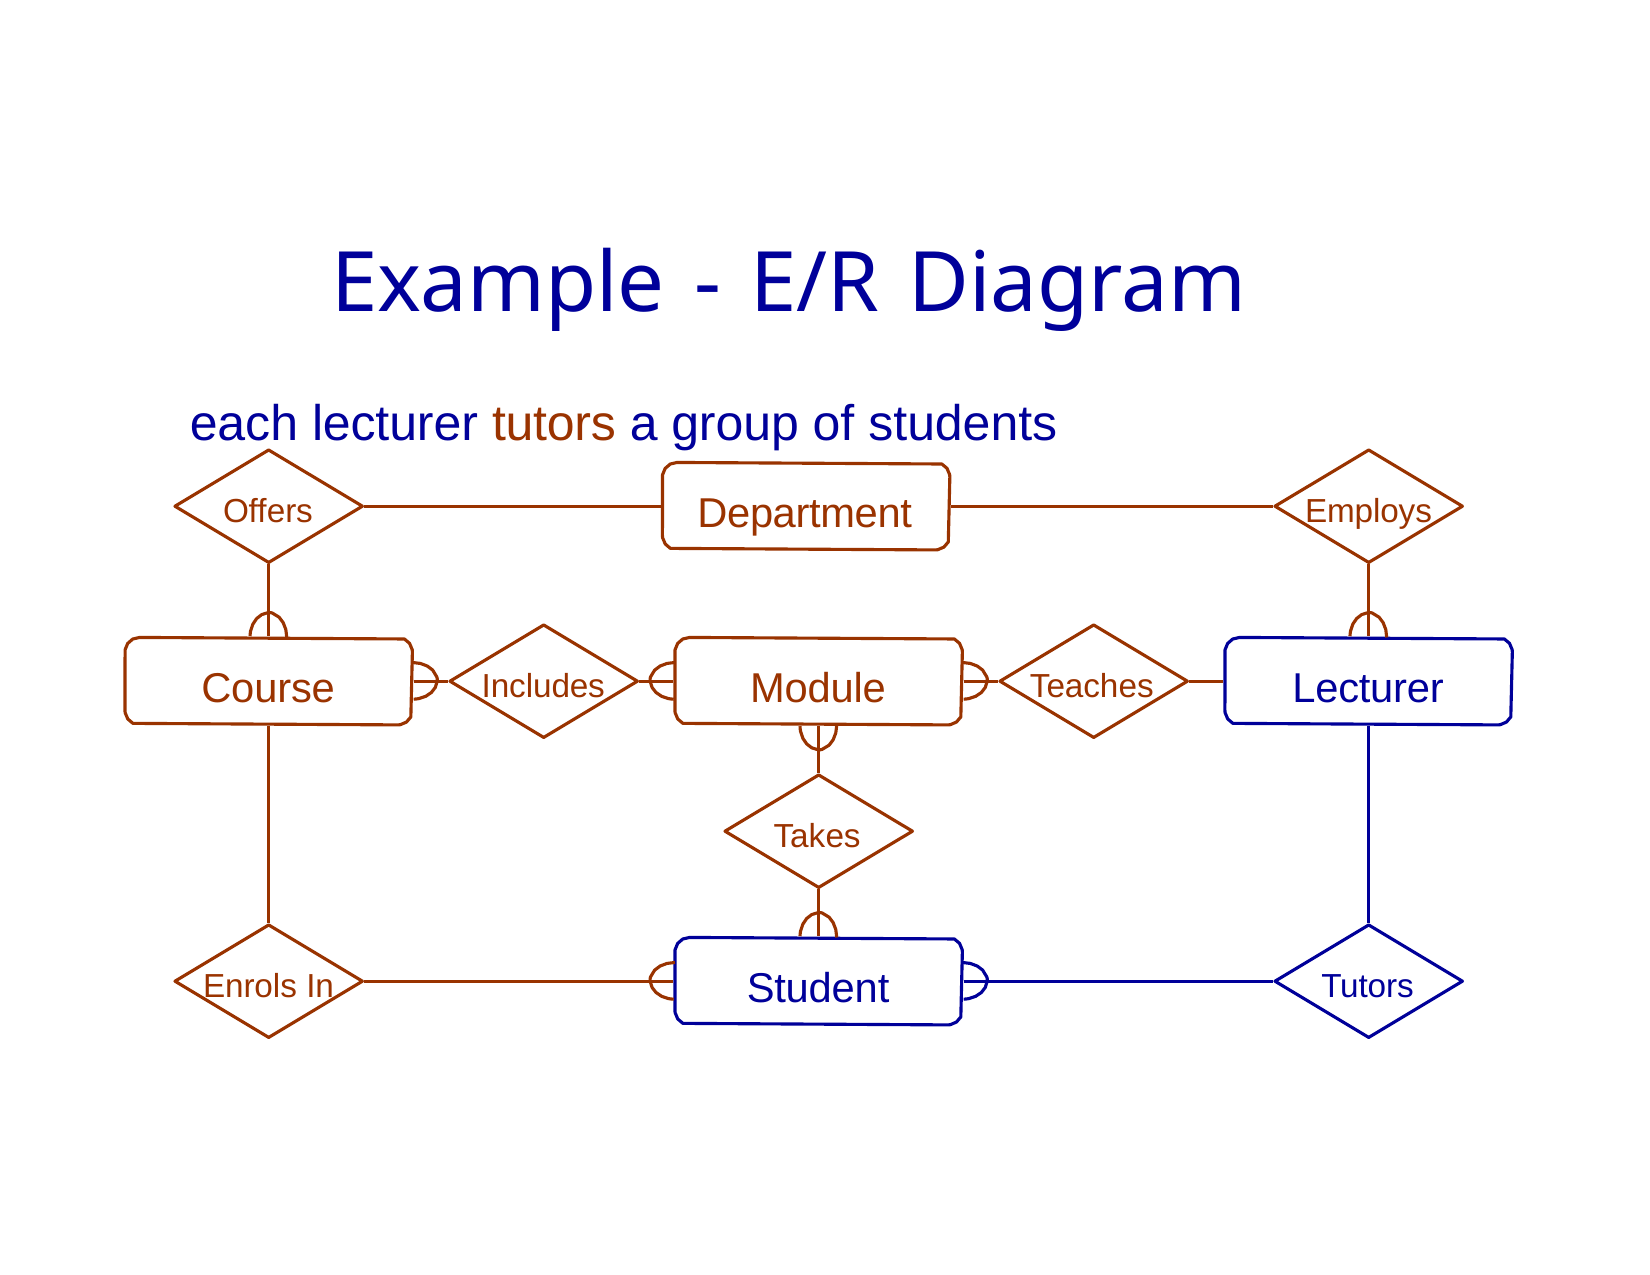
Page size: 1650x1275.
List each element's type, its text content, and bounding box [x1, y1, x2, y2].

text_box [725, 774, 913, 888]
text_box Student [744, 961, 893, 1012]
text_box [1160, 664, 1188, 698]
text_box [1314, 530, 1423, 563]
text_box [999, 664, 1027, 698]
text_box Offers [220, 489, 317, 530]
text_box Employs [1302, 489, 1435, 530]
text_box [489, 705, 598, 738]
text_box [650, 662, 675, 700]
text_box Includes [479, 664, 608, 705]
text_box Takes [771, 814, 867, 855]
text_box Department [695, 486, 917, 537]
text_box [1350, 612, 1387, 638]
text_box [650, 962, 675, 1000]
text_box [214, 1005, 323, 1038]
text_box [662, 462, 950, 550]
text_box [1303, 449, 1434, 489]
text_box [203, 924, 334, 964]
text_box [800, 724, 837, 750]
text_box [674, 637, 963, 725]
text_box [174, 966, 200, 997]
text_box each lecturer tutors a group of students [188, 390, 1063, 450]
text_box [962, 962, 988, 1000]
text_box [412, 662, 438, 700]
text_box Module [748, 661, 890, 712]
text_box [337, 965, 363, 997]
text_box Tutors [1319, 964, 1419, 1005]
text_box [250, 612, 287, 638]
text_box Teaches [1027, 664, 1160, 705]
text_box Course [199, 661, 339, 712]
text_box [674, 937, 963, 1025]
text_box [1028, 624, 1159, 664]
text_box [1039, 705, 1148, 738]
text_box Enrols In [200, 964, 337, 1005]
text_box [174, 450, 363, 563]
text_box [1275, 924, 1463, 1038]
text_box Lecturer [1290, 661, 1448, 712]
text_box [450, 624, 638, 699]
text_box [124, 637, 413, 725]
title Example - E/R Diagram [215, 230, 1435, 444]
text_box [962, 662, 988, 700]
text_box [1435, 489, 1463, 523]
text_box [1224, 637, 1513, 725]
text_box [1275, 490, 1302, 523]
text_box [800, 912, 837, 938]
